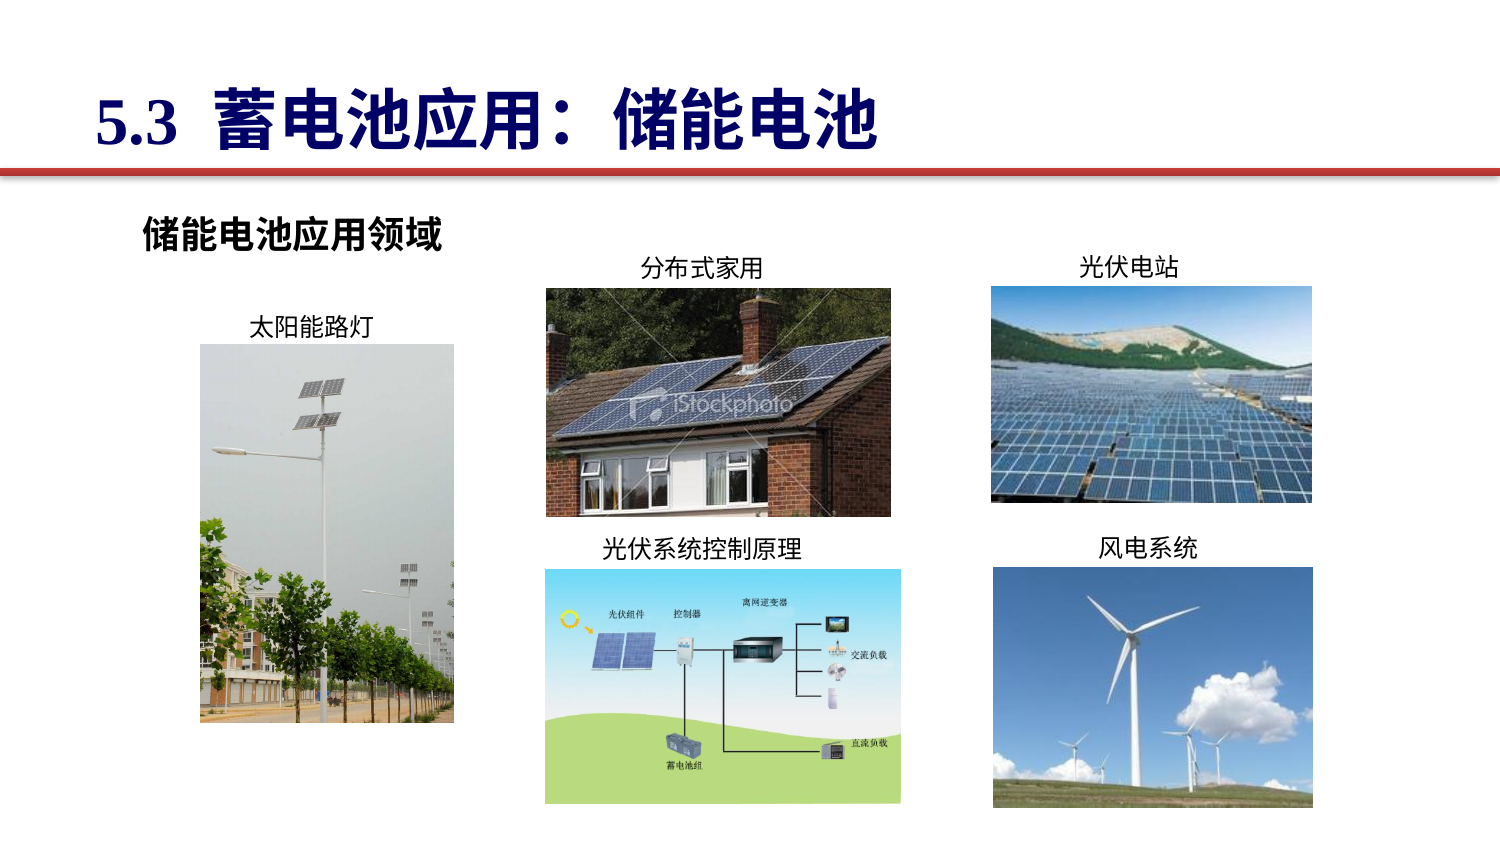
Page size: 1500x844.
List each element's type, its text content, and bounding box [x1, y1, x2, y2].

picture [545, 569, 902, 804]
text_box [0, 168, 1500, 176]
text_box 风电系统 [1087, 520, 1228, 566]
text_box 分布式家用 [628, 241, 798, 286]
text_box 储能电池应用领域 [131, 210, 511, 266]
text_box 光伏系统控制原理 [591, 525, 854, 567]
picture [546, 287, 891, 517]
picture [992, 567, 1313, 808]
text_box 光伏电站 [1068, 239, 1237, 285]
text_box 太阳能路灯 [238, 300, 407, 343]
picture [200, 344, 454, 723]
text_box 5.3 蓄电池应用：储能电池 [0, 70, 895, 166]
picture [991, 286, 1313, 503]
